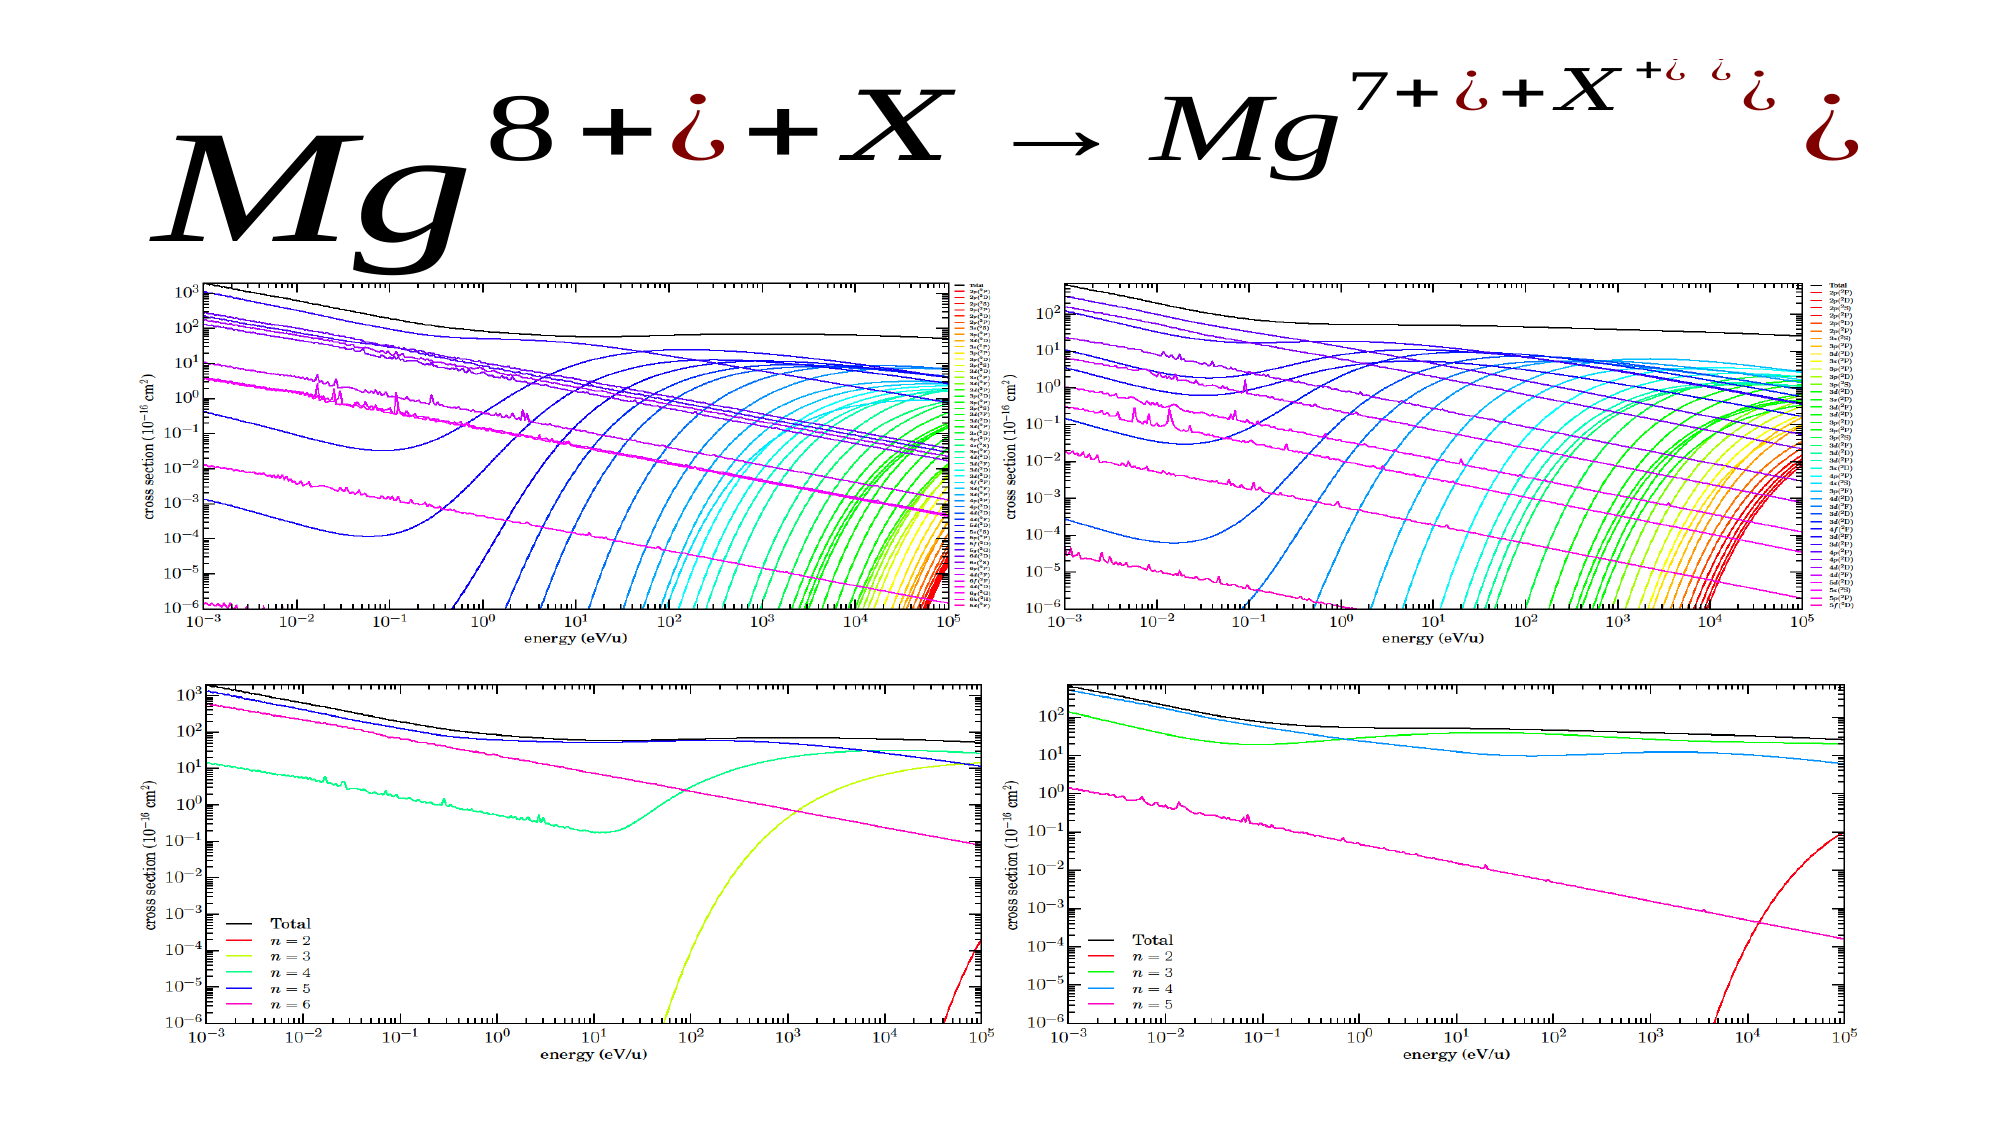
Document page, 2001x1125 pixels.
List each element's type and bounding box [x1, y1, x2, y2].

text_box [137, 277, 999, 650]
text_box [999, 276, 1863, 650]
text_box [999, 679, 1863, 1066]
text_box [137, 679, 999, 1066]
